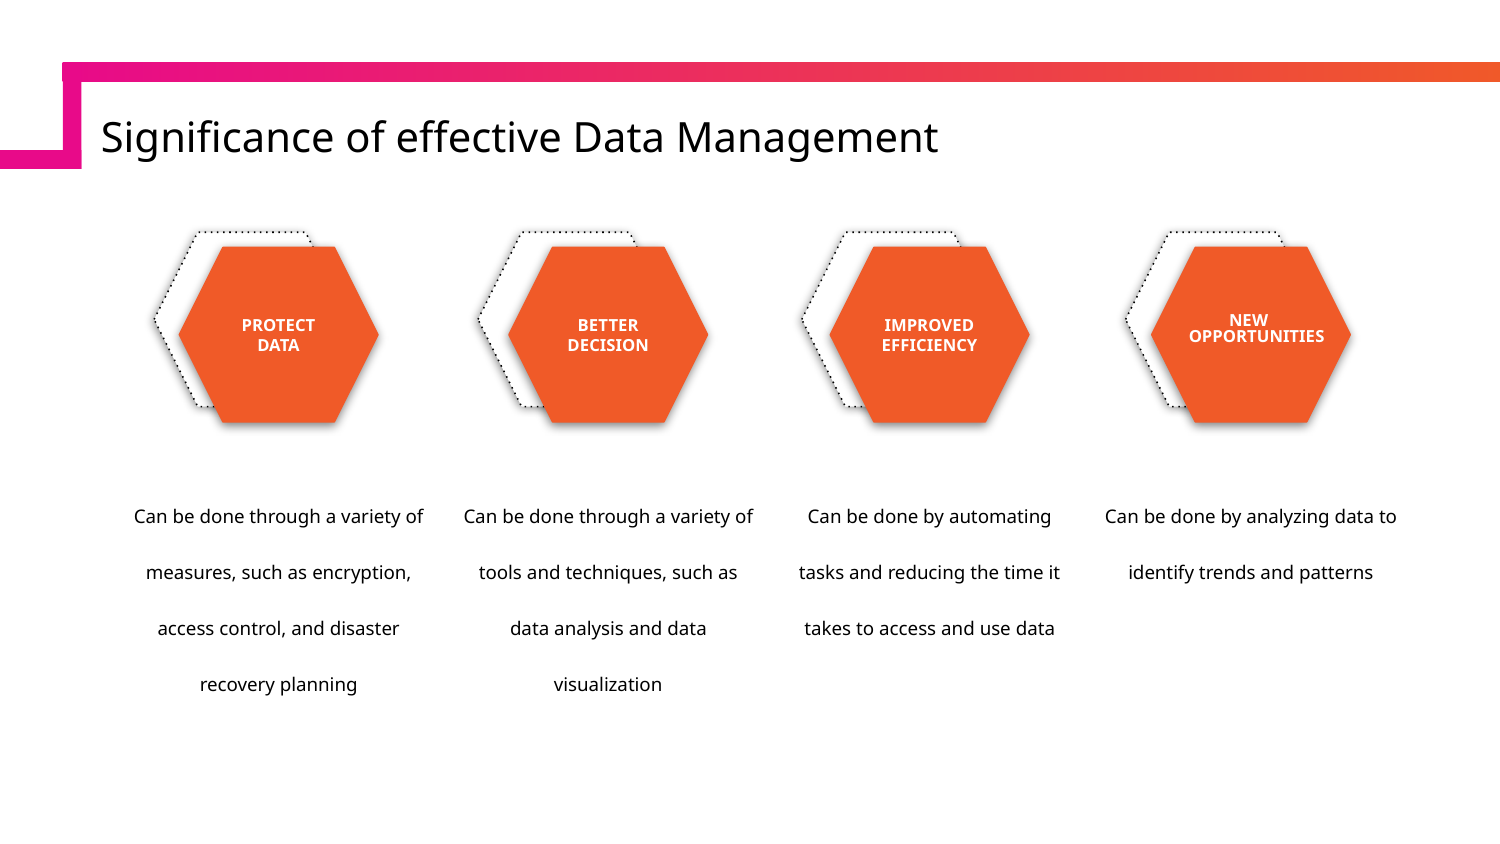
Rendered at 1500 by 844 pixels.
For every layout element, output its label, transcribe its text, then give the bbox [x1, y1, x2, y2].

text_box Can be done through a variety of tools and techniques, such as data analysis and data visualization [446, 455, 770, 711]
text_box [477, 232, 635, 407]
title Significance of effective Data Management [93, 117, 1448, 169]
text_box IMPROVED EFFICIENCY [830, 247, 1029, 422]
text_box Can be done by analyzing data to identify trends and patterns [1089, 455, 1413, 599]
text_box [154, 232, 311, 407]
text_box [801, 232, 959, 407]
text_box OPPORTUNITIES [1157, 315, 1357, 356]
text_box Can be done by automating tasks and reducing the time it takes to access and use data [768, 455, 1091, 655]
text_box NEW [1151, 324, 1157, 346]
text_box NEW [1162, 356, 1340, 422]
text_box [1125, 232, 1283, 407]
text_box BETTER DECISION [508, 247, 708, 422]
text_box NEW [1161, 247, 1341, 315]
text_box PROTECT DATA [179, 247, 378, 422]
text_box Can be done through a variety of measures, such as encryption, access control, and disaster recovery planning [117, 455, 440, 711]
